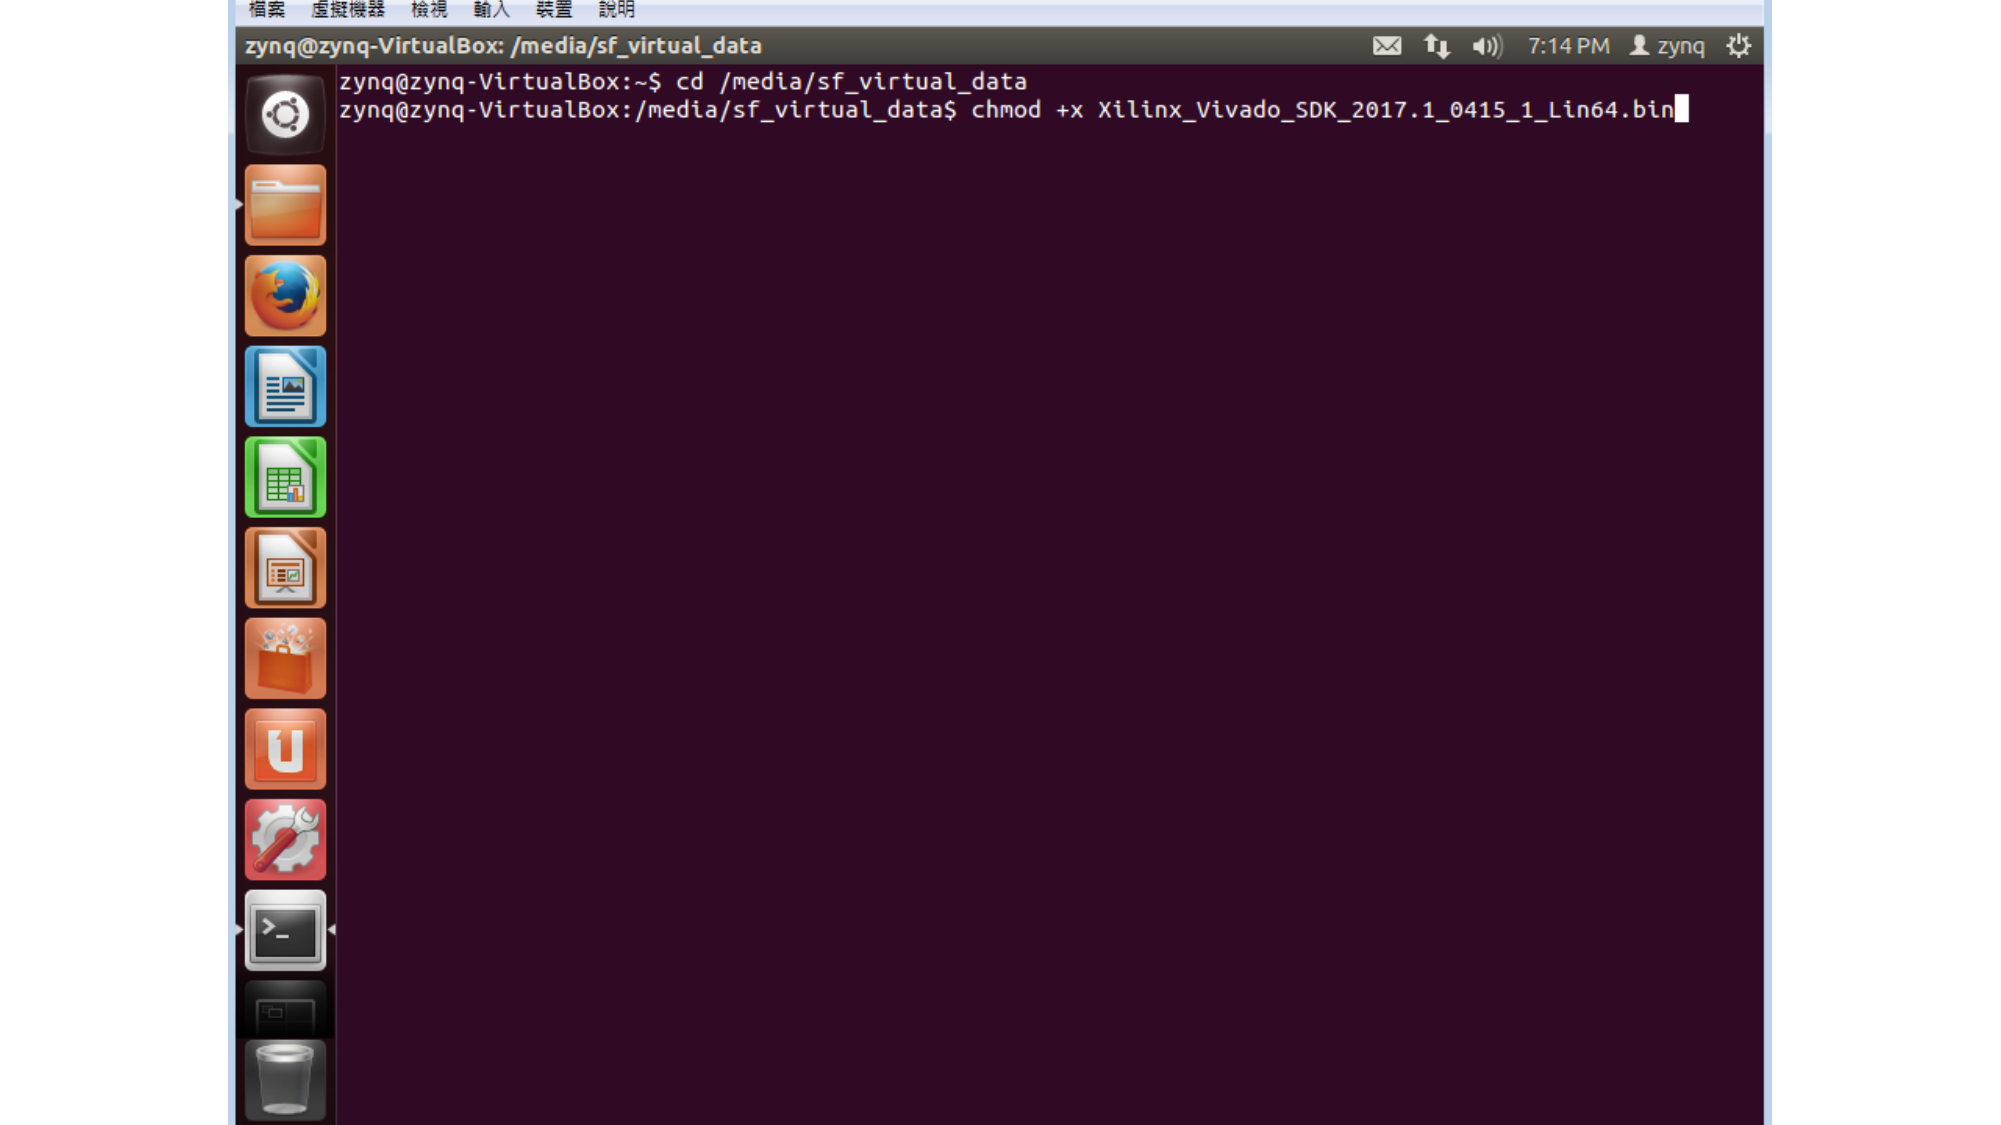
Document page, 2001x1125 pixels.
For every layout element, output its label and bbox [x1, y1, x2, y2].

picture [228, 0, 1772, 1125]
